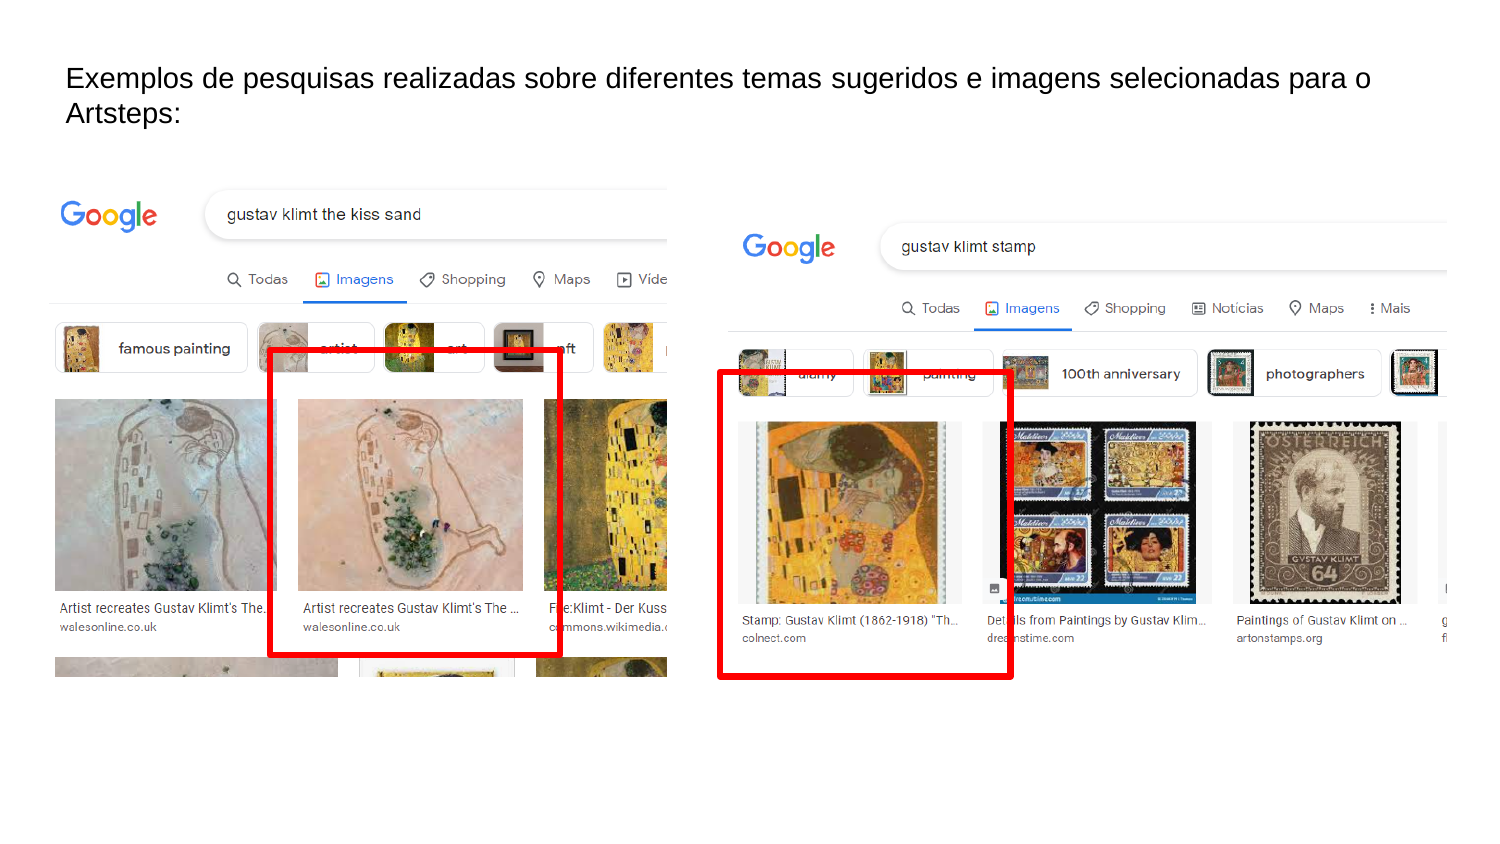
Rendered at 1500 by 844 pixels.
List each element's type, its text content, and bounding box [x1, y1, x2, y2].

text_box Exemplos de pesquisas realizadas sobre diferentes temas sugeridos e imagens selecionadas para o Artsteps: [50, 44, 1450, 145]
picture [728, 197, 1447, 646]
text_box [720, 371, 1011, 677]
picture [48, 166, 667, 677]
